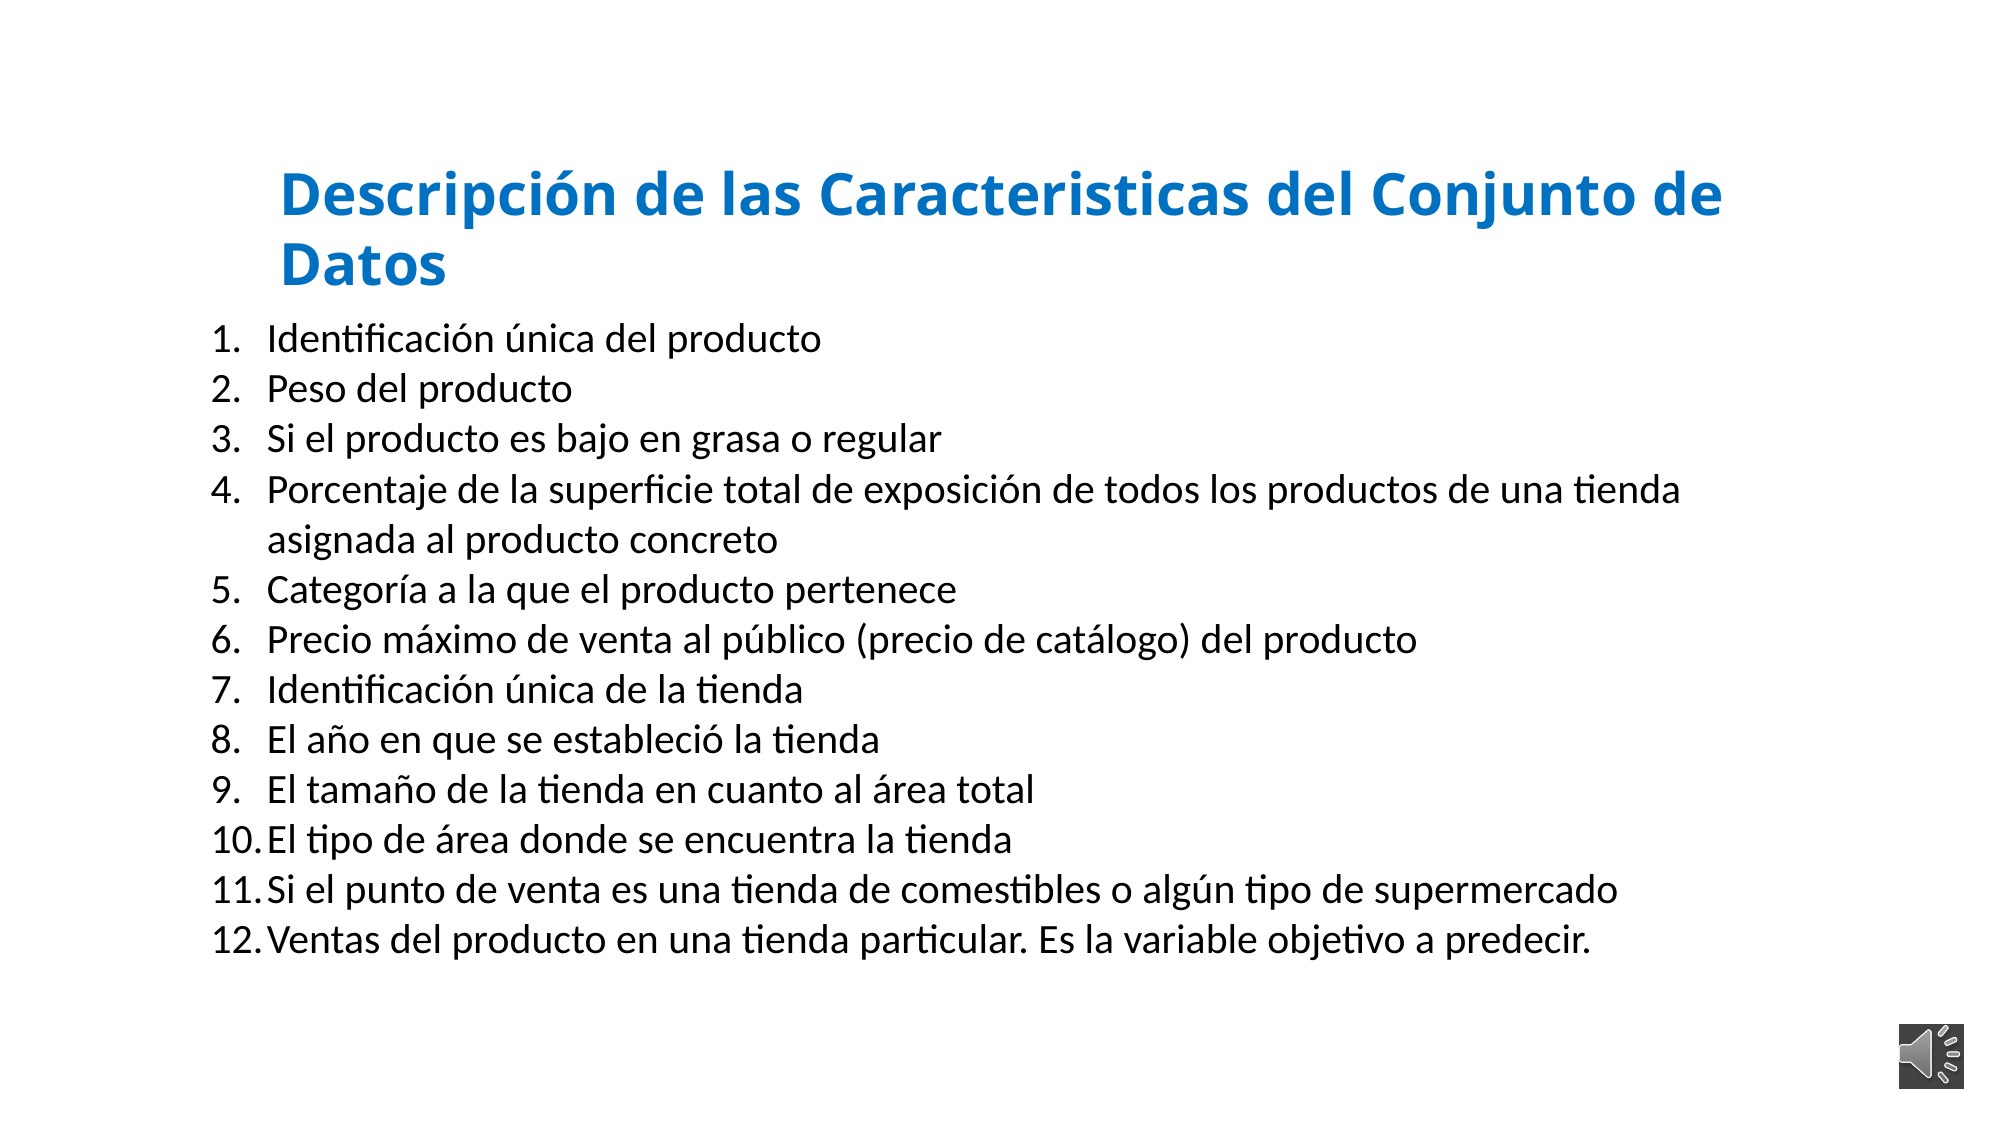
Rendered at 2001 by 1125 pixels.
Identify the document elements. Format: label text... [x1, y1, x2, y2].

text_box Descripción de las Caracteristicas del Conjunto de Datos [264, 149, 1874, 305]
picture [1897, 1022, 1965, 1090]
text_box Identificación única del producto Peso del producto Si el producto es bajo en grasa o regular Porcentaje de la superficie total de exposición de todos los productos de una tienda asignada al producto concreto Categoría a la que el producto pertenece Precio máximo de venta al público (precio de catálogo) del producto Identificación única de la tienda El año en que se estableció la tienda El tamaño de la tienda en cuanto al área total El tipo de área donde se encuentra la tienda Si el punto de venta es una tienda de comestibles o algún tipo de supermercado Ventas del producto en una tienda particular. Es la variable objetivo a predecir. [195, 303, 1805, 969]
